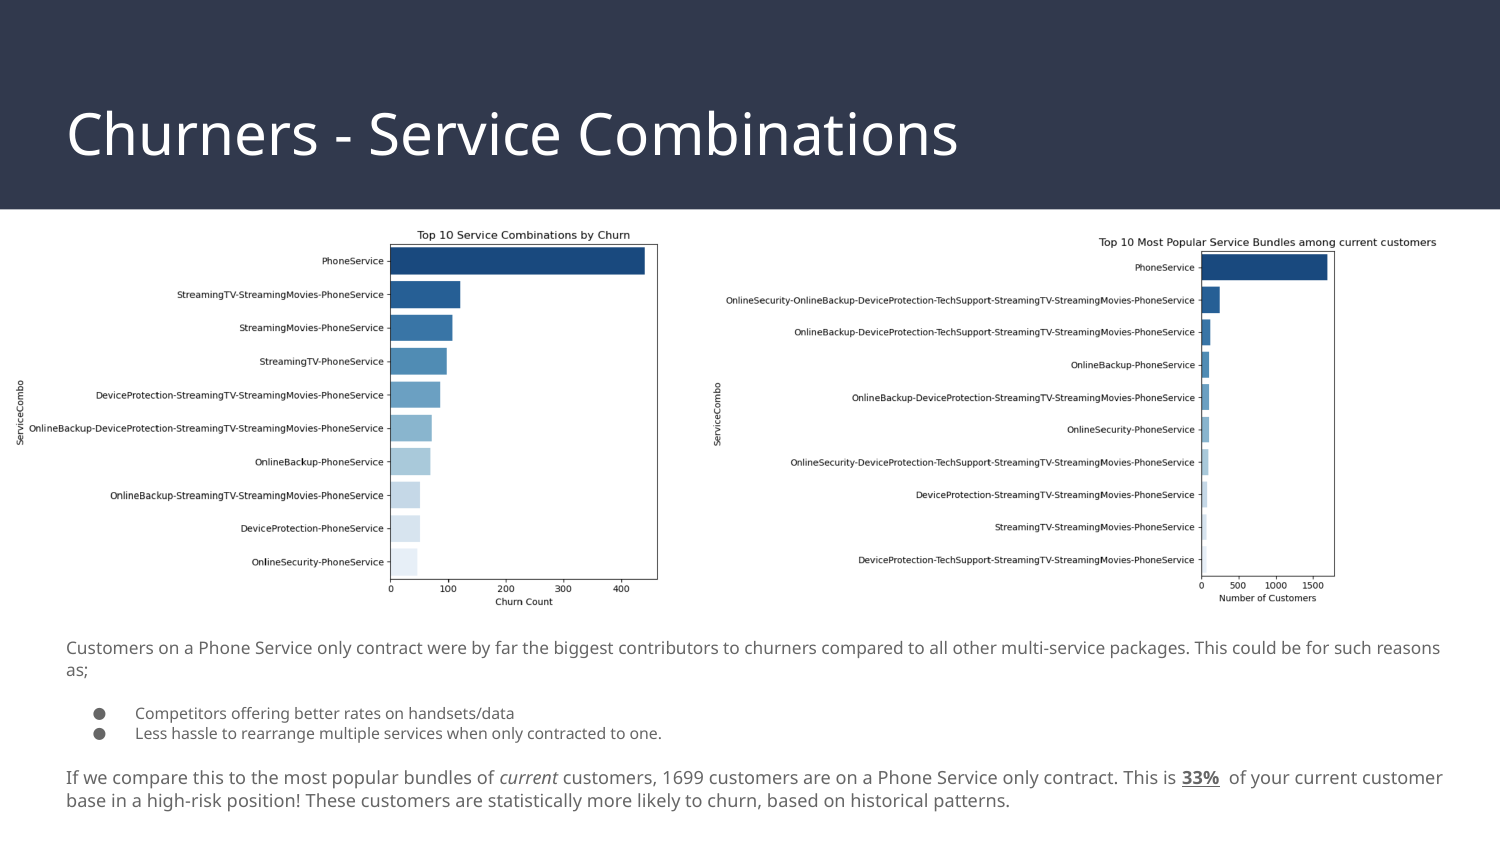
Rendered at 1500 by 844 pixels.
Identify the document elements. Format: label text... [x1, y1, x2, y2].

title Churners - Service Combinations [51, 82, 1449, 185]
picture [10, 226, 667, 610]
picture [704, 234, 1443, 610]
list Customers on a Phone Service only contract were by far the biggest contributors to churners compared to all other multi-service packages. This could be for such reasons as; Competitors offering better rates on handsets/data Less hassle to rearrange multiple services when only contracted to one. If we compare this to the most popular bundles of current customers, 1699 customers are on a Phone Service only contract. This is 33% of your current customer base in a high-risk position! These customers are statistically more likely to churn, based on historical patterns. [51, 621, 1459, 828]
